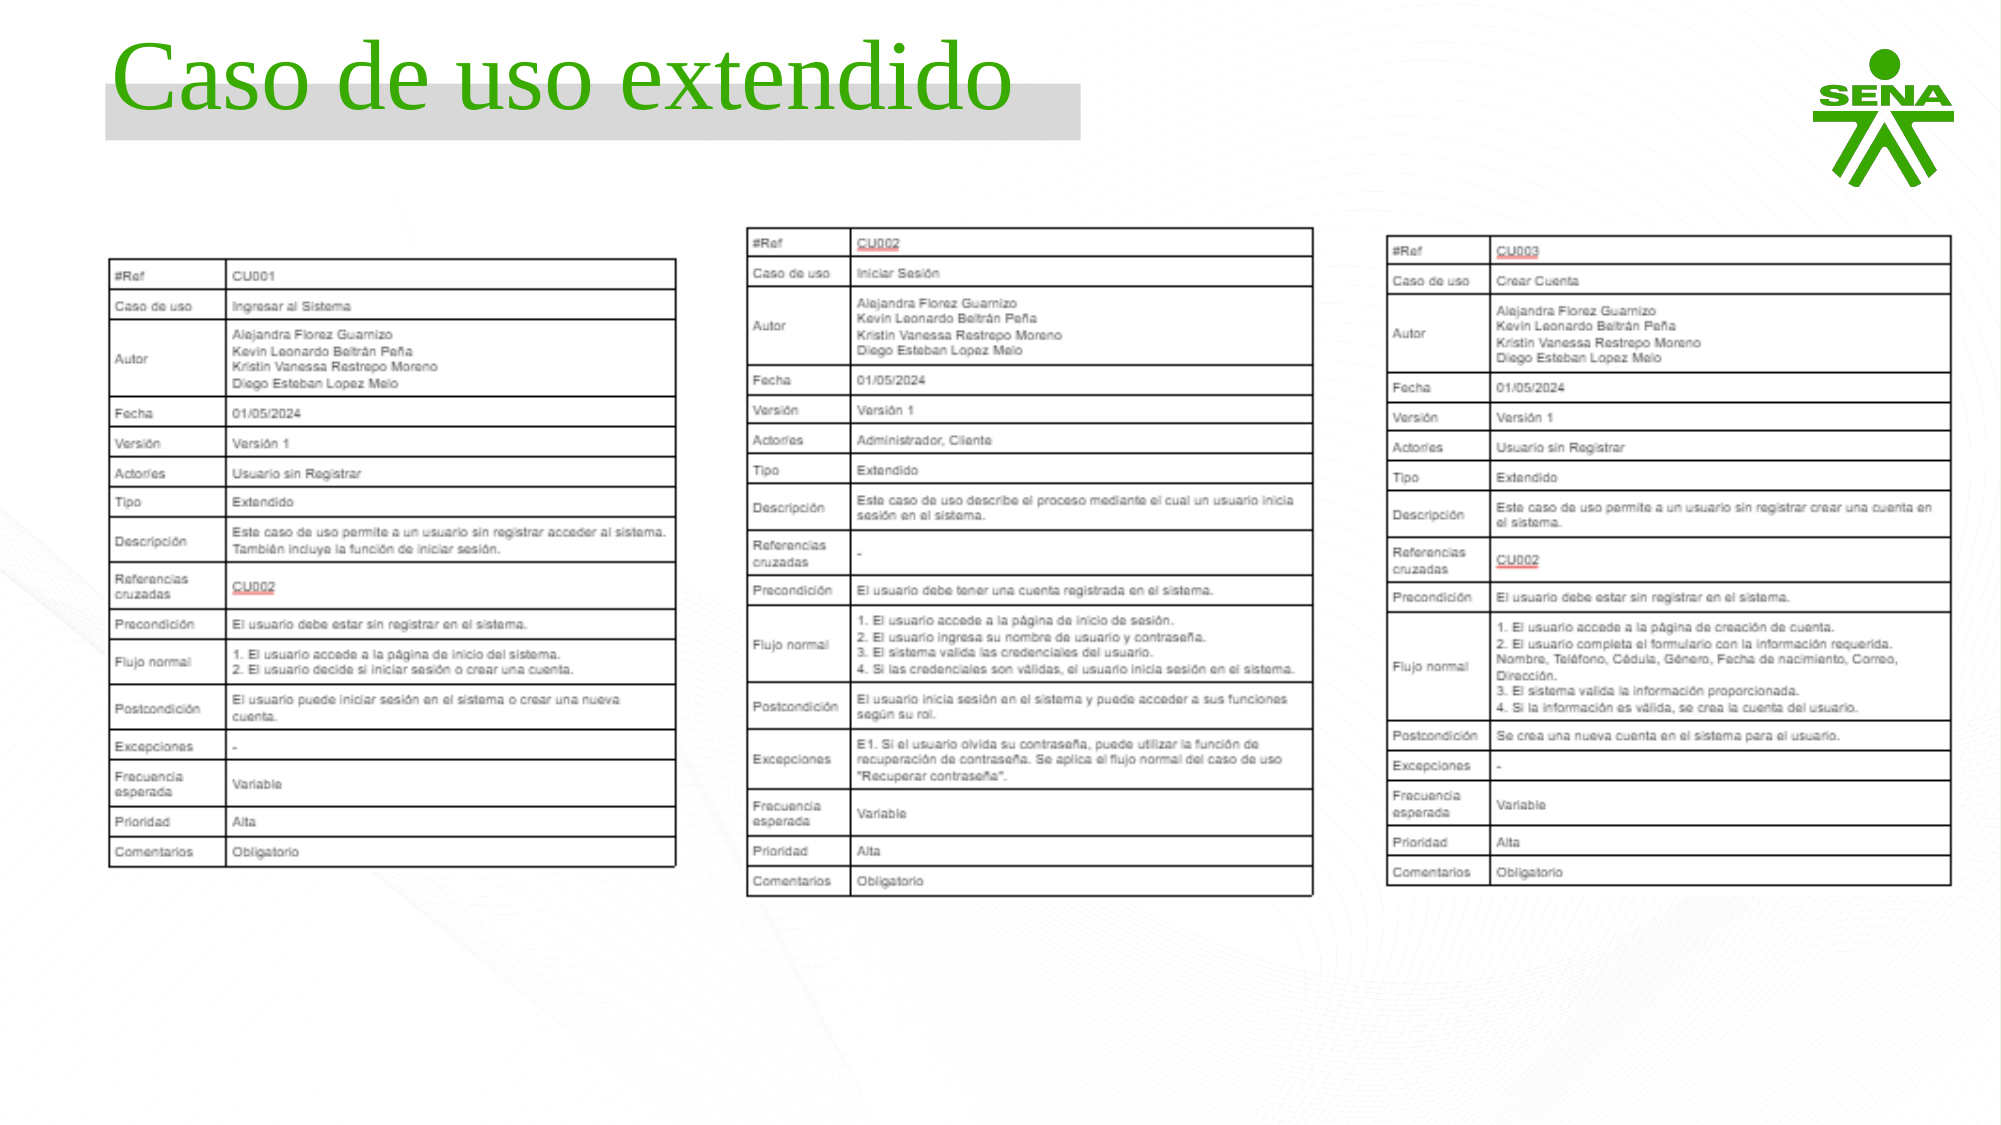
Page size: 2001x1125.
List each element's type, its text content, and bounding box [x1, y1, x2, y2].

text_box Caso de uso extendido [96, 15, 1536, 127]
picture [0, 0, 2001, 1125]
text_box [105, 127, 1081, 141]
